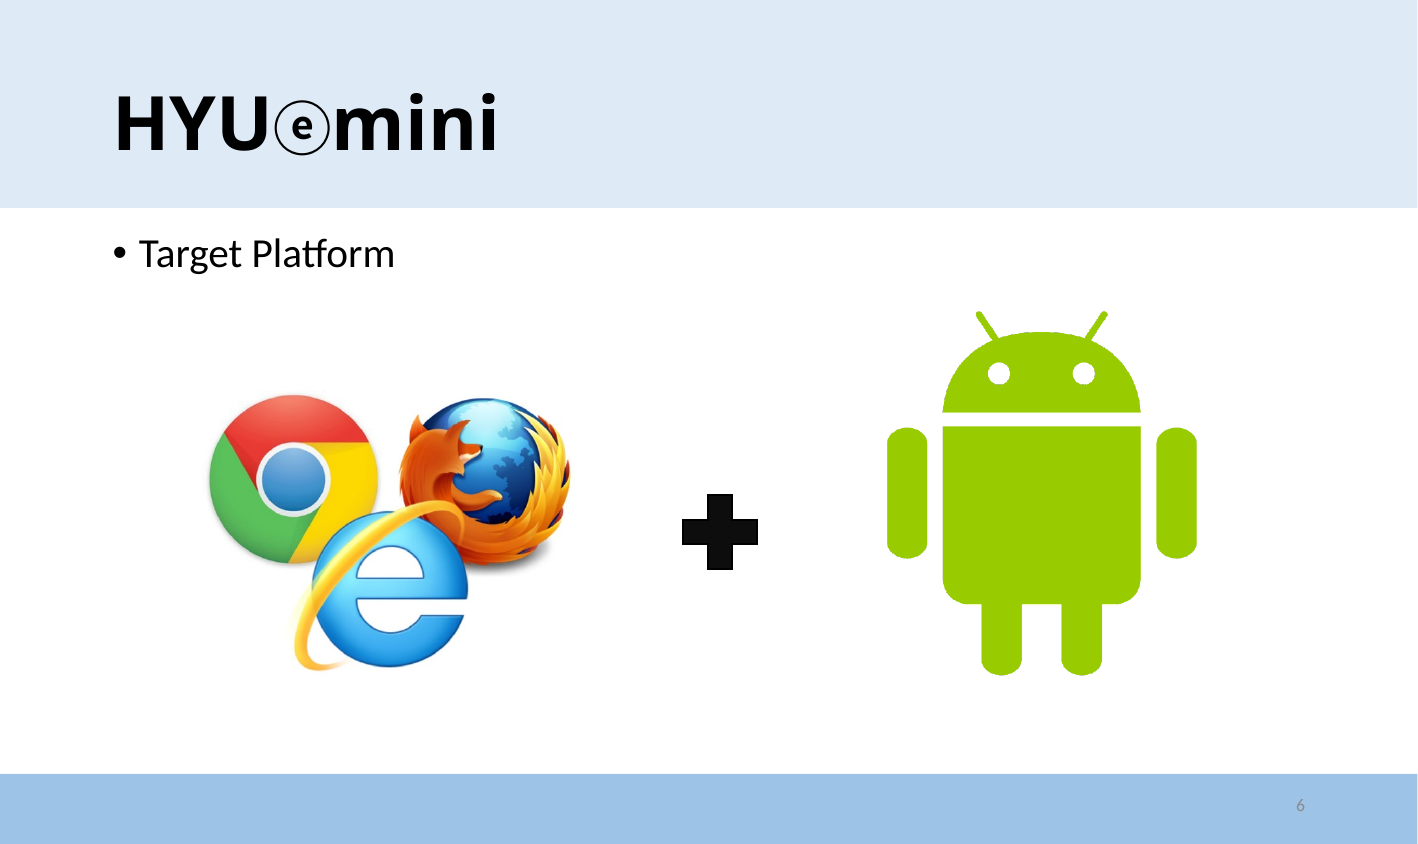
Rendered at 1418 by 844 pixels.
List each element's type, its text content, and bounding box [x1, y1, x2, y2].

slide_number 6 [1001, 782, 1320, 827]
list Target Platform [97, 224, 1320, 760]
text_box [191, 306, 1227, 678]
title HYUⓔmini [97, 44, 1320, 208]
